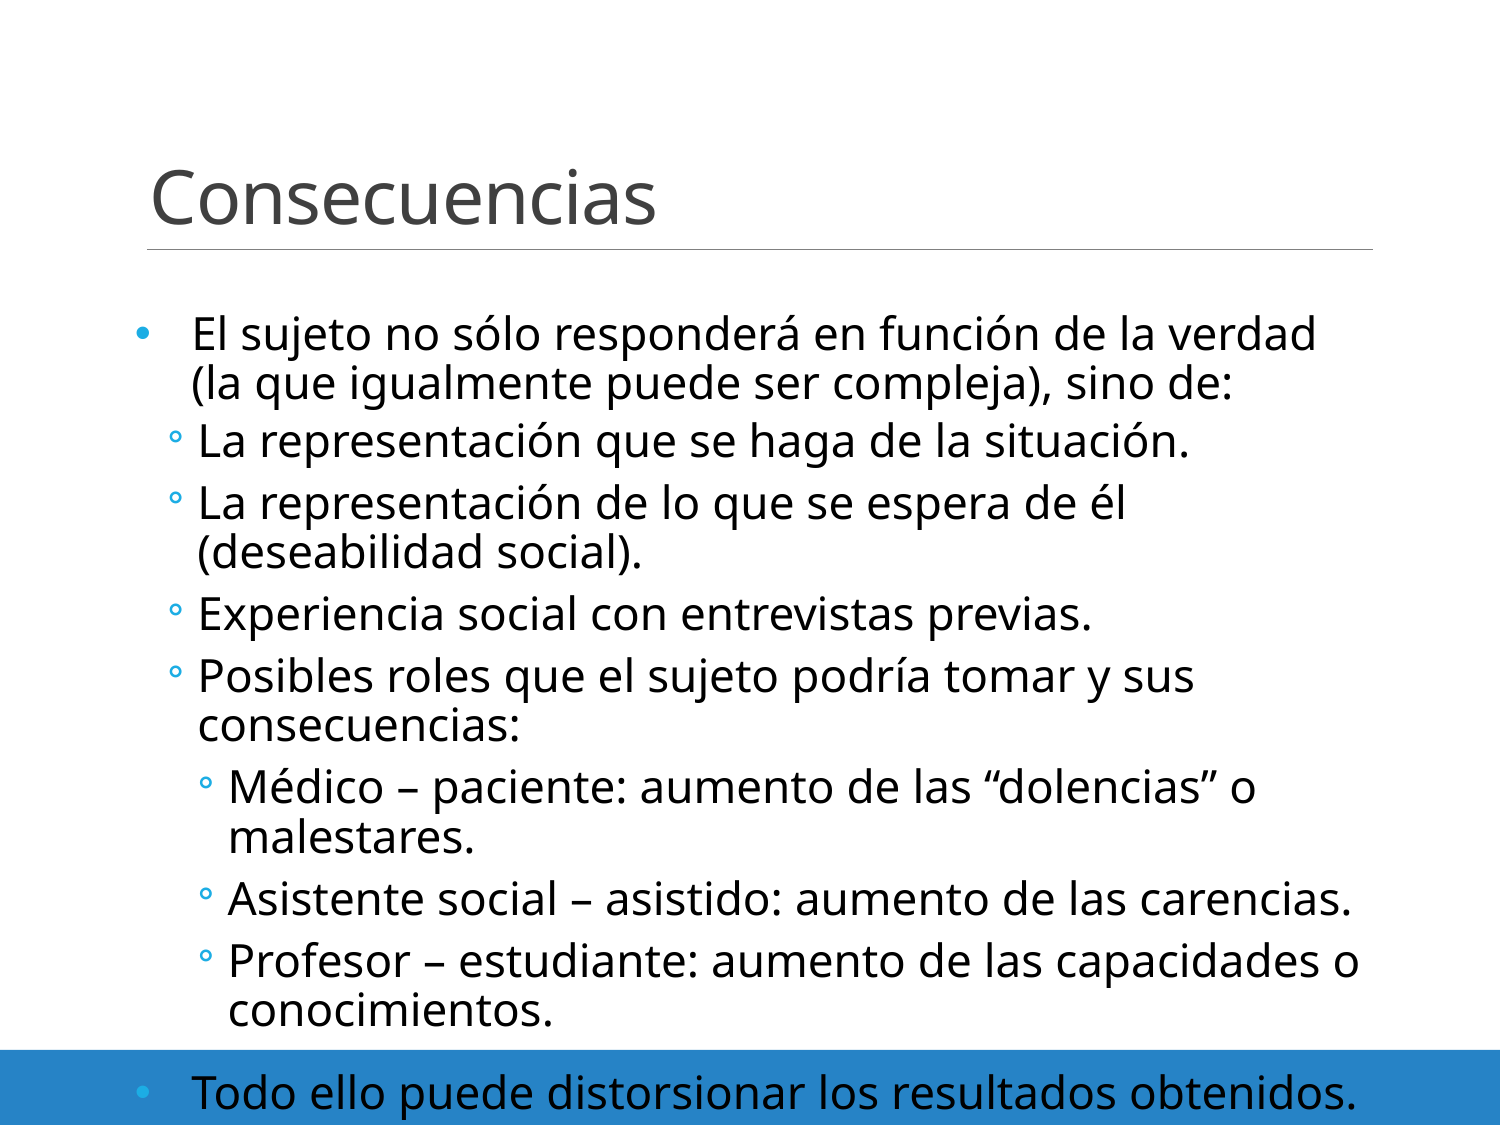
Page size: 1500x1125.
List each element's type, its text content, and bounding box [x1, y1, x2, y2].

list El sujeto no sólo responderá en función de la verdad (la que igualmente puede ser compleja), sino de: La representación que se haga de la situación. La representación de lo que se espera de él (deseabilidad social). Experiencia social con entrevistas previas. Posibles roles que el sujeto podría tomar y sus consecuencias: Médico – paciente: aumento de las “dolencias” o malestares. Asistente social – asistido: aumento de las carencias. Profesor – estudiante: aumento de las capacidades o conocimientos. Todo ello puede distorsionar los resultados obtenidos. [134, 302, 1373, 963]
title Consecuencias [134, 9, 1373, 248]
